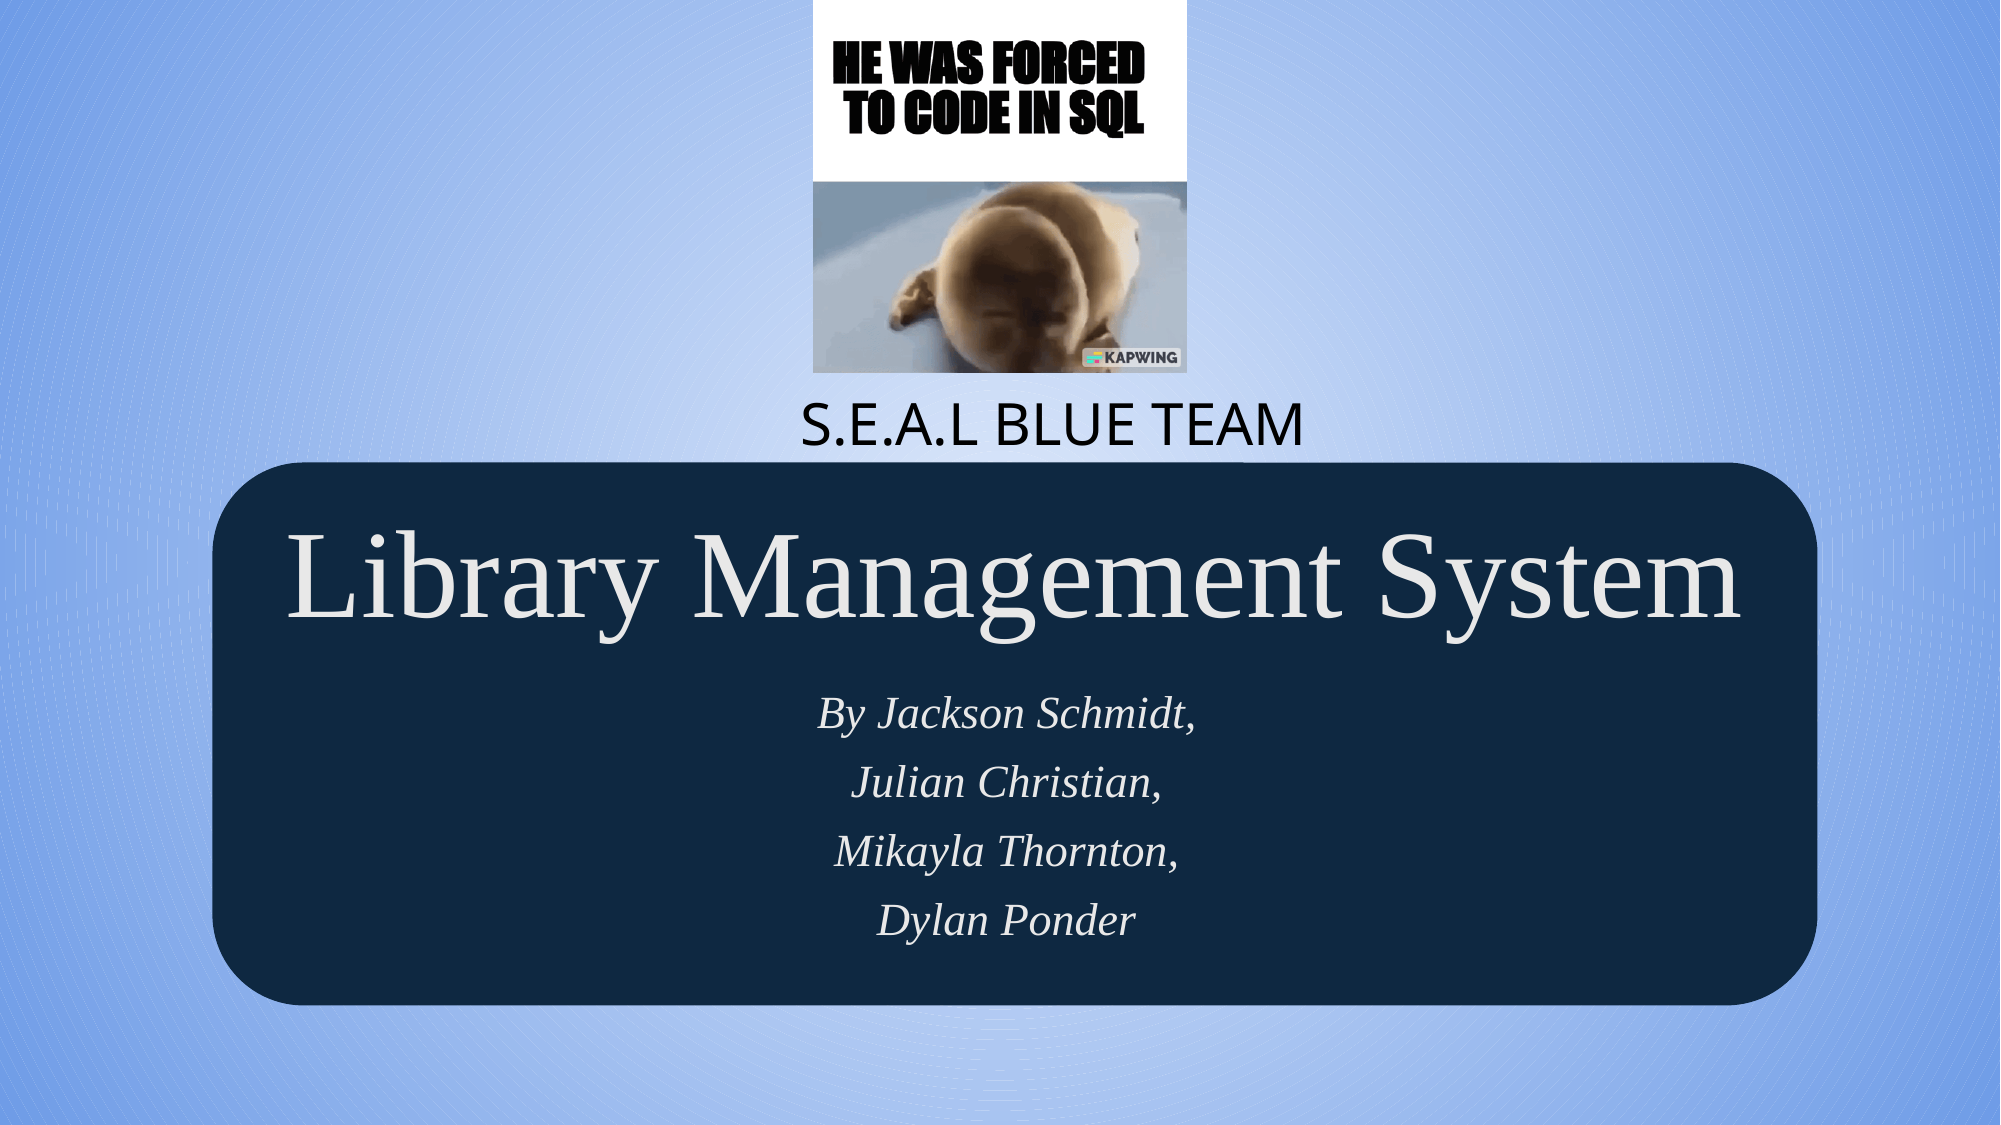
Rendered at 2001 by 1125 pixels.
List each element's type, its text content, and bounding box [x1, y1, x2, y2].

picture [813, 0, 1187, 373]
subtitle By Jackson Schmidt, Julian Christian, Mikayla Thornton, Dylan Ponder [256, 681, 1757, 954]
text_box [213, 471, 1817, 1005]
title Library Management System [264, 260, 1765, 653]
text_box S.E.A.L BLUE TEAM [785, 372, 1374, 437]
